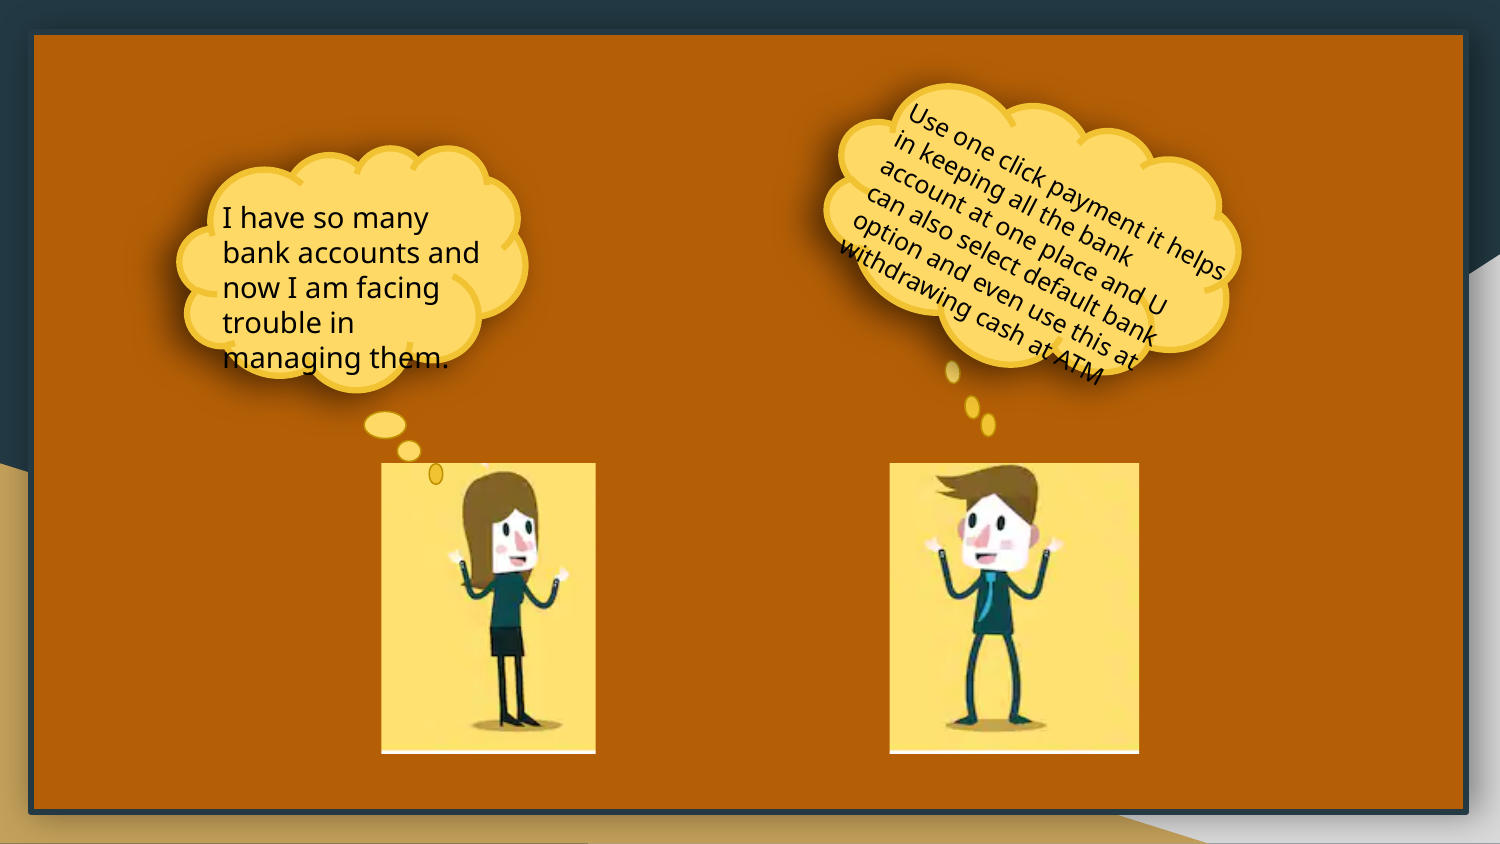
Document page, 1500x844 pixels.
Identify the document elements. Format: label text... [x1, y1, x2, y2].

text_box [179, 148, 526, 391]
picture [380, 463, 596, 754]
picture [889, 463, 1140, 754]
text_box I have so many bank accounts and now I am facing trouble in managing them. [207, 184, 498, 307]
text_box Use one click payment it helps in keeping all the bank account at one place and U can also select default bank option and even use this at withdrawing cash at ATM [859, 76, 1261, 357]
text_box [964, 396, 980, 419]
text_box [364, 411, 407, 439]
text_box [397, 440, 421, 461]
text_box [981, 413, 996, 437]
text_box [826, 122, 1190, 373]
text_box [30, 31, 1467, 812]
text_box [934, 86, 1239, 246]
